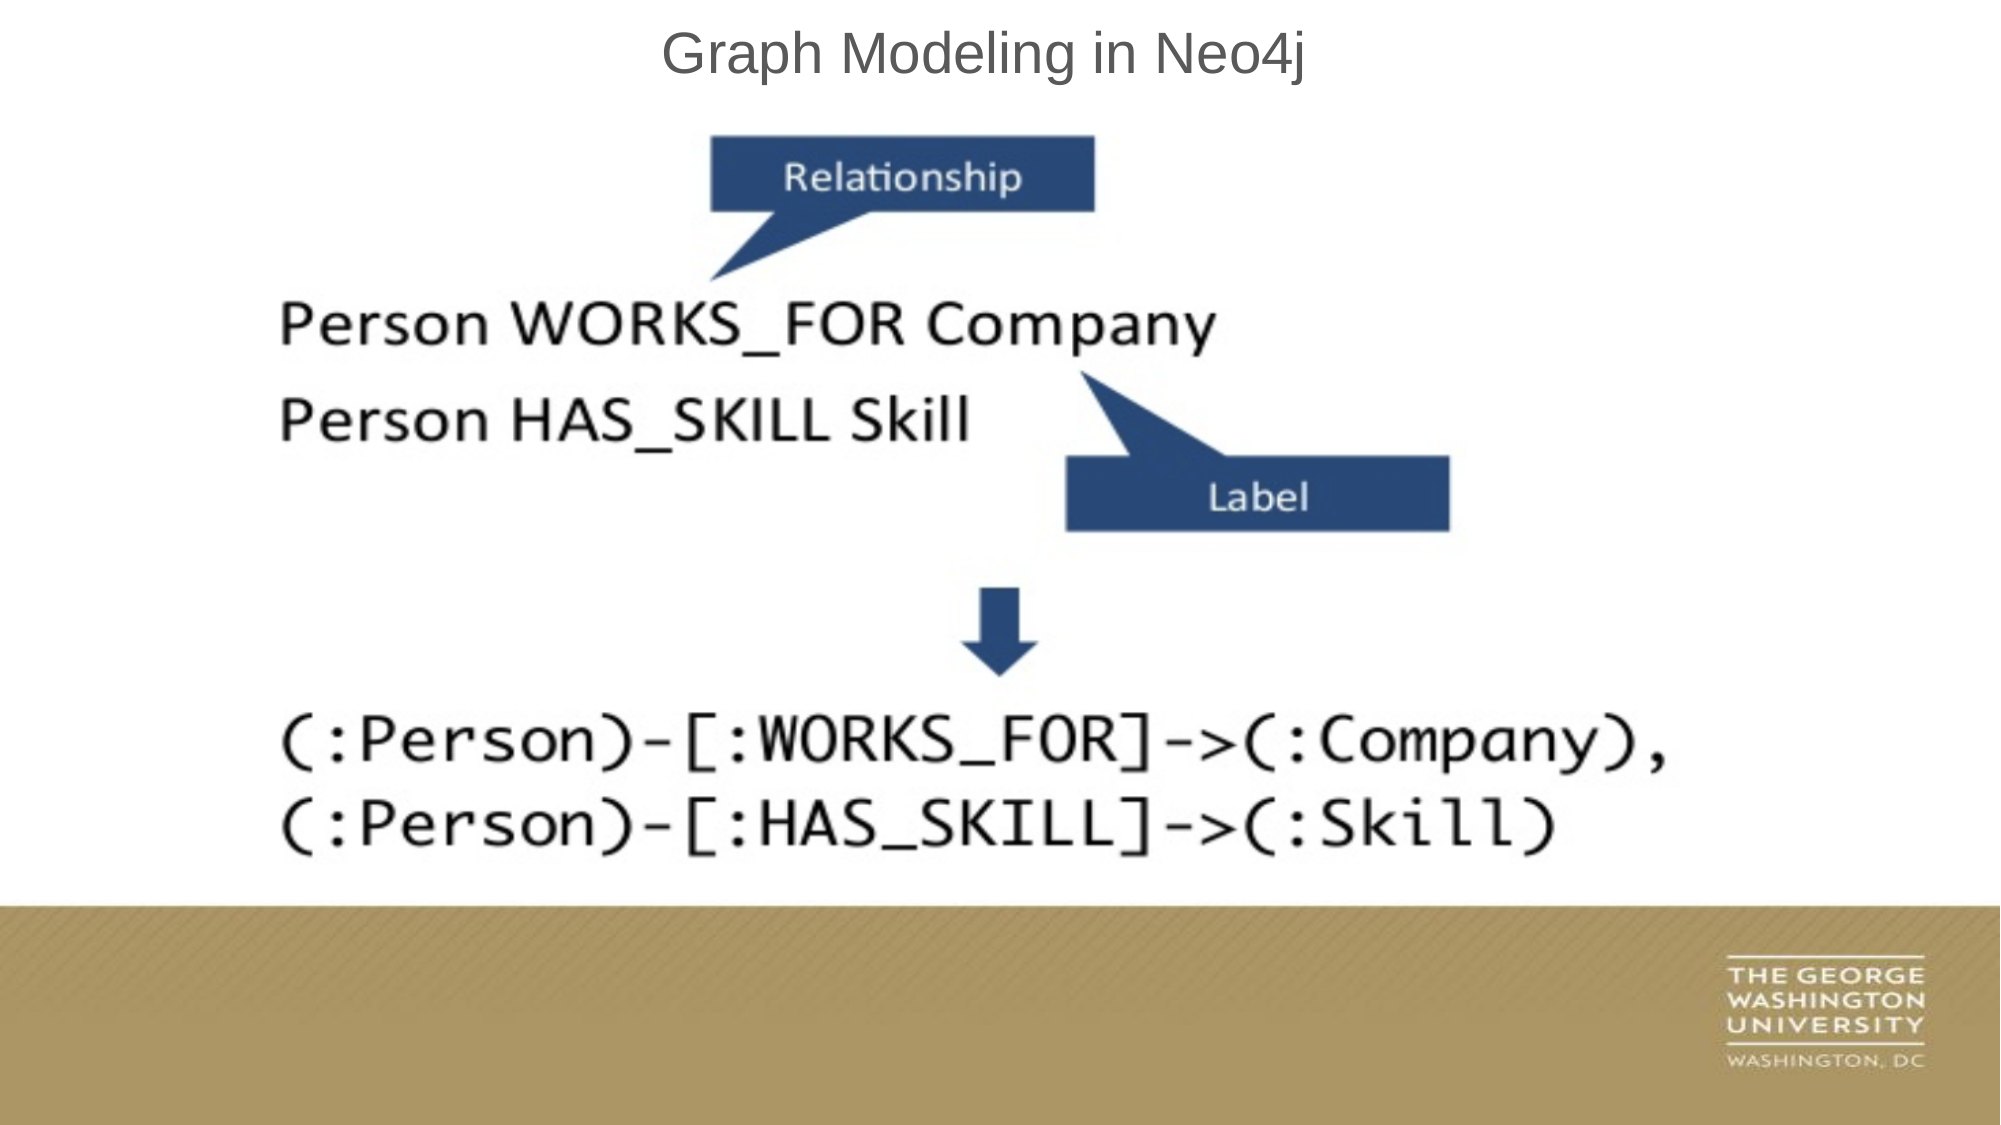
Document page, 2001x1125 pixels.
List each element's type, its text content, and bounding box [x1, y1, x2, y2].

title Graph Modeling in Neo4j [197, 7, 1773, 160]
picture [0, 0, 2000, 1125]
